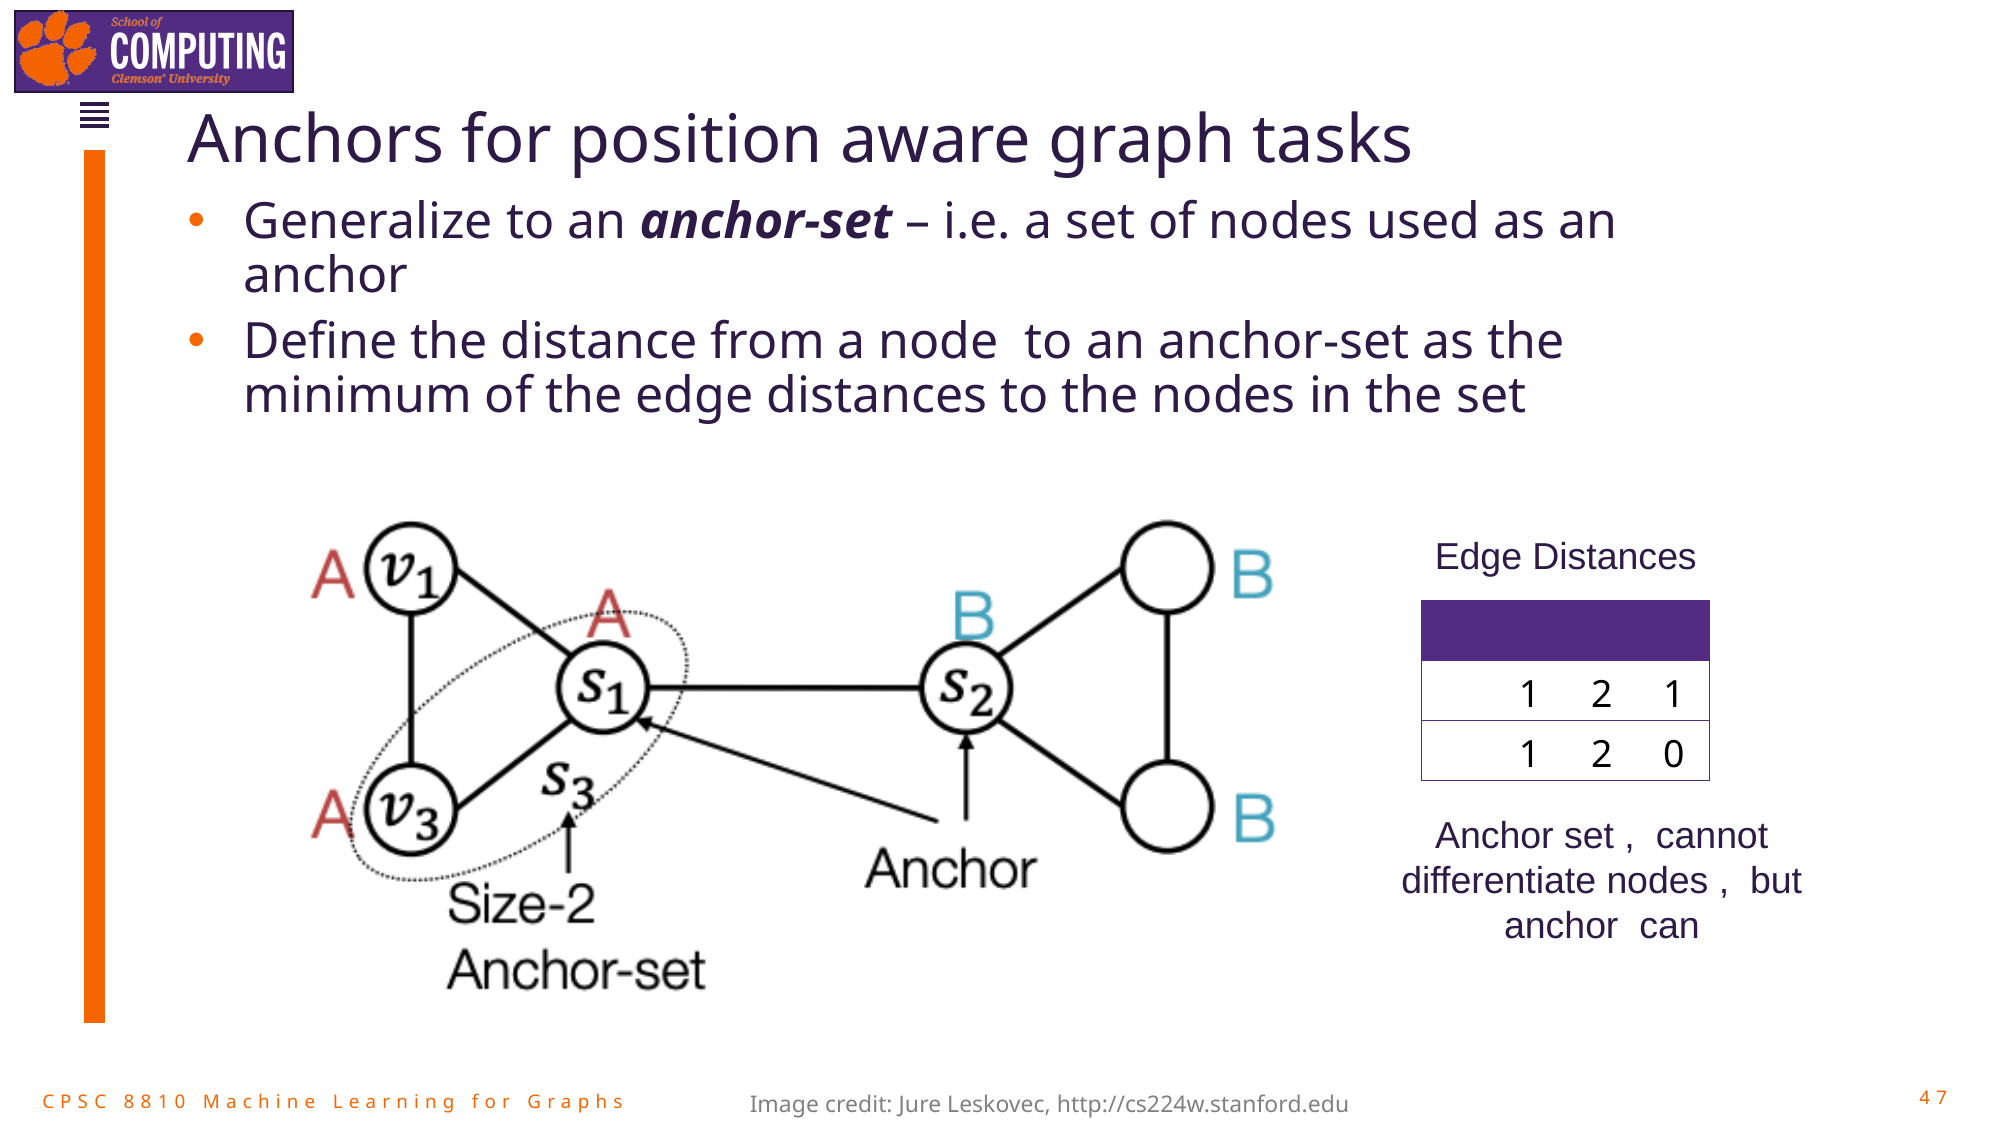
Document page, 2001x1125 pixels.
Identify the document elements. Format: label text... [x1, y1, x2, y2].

text_box Edge Distances [1311, 524, 1846, 585]
picture [18, 10, 285, 86]
picture [291, 516, 1311, 1006]
text_box Image credit: Jure Leskovec, http://cs224w.stanford.edu [734, 1082, 1365, 1125]
title Anchors for position aware graph tasks [187, 104, 1913, 178]
